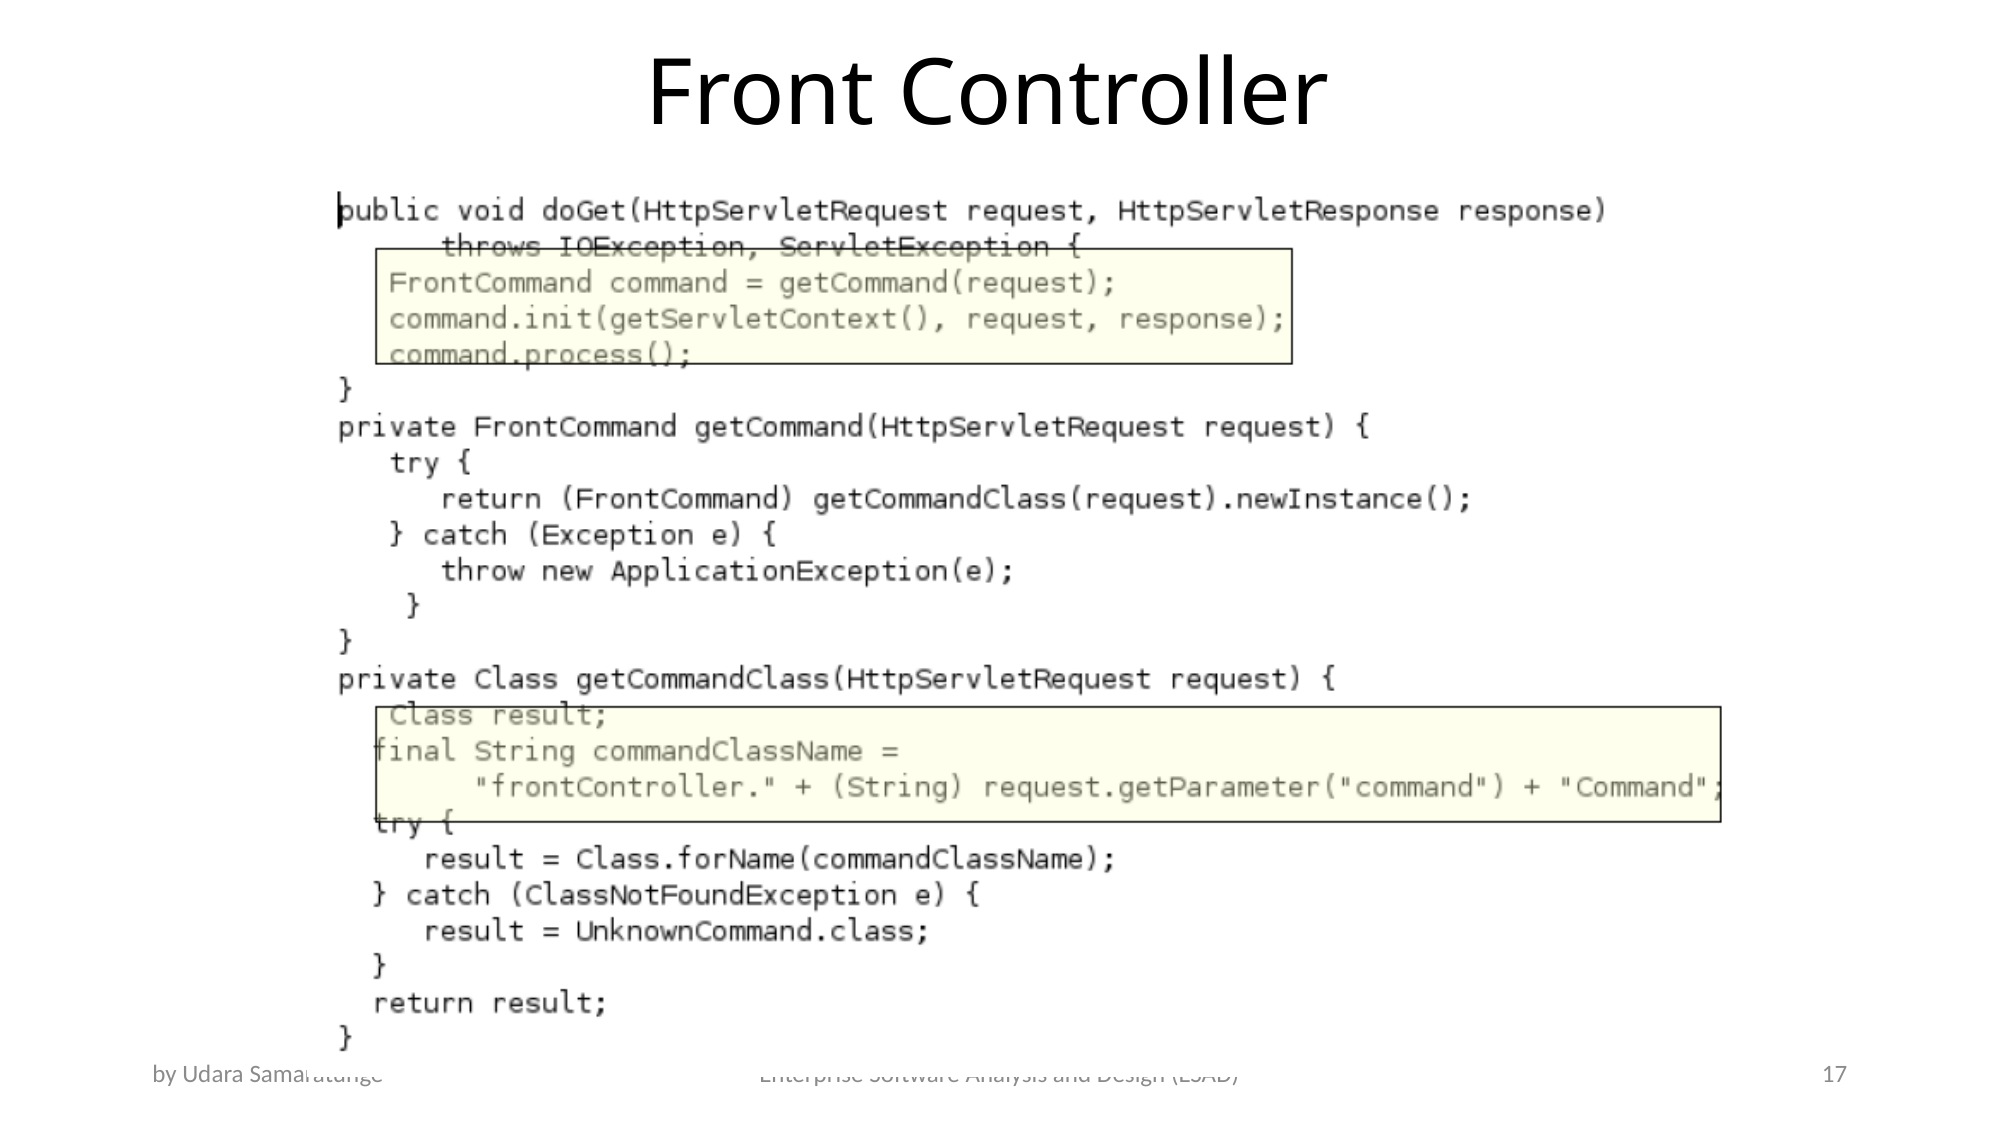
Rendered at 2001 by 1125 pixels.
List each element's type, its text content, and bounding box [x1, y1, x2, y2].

title Front Controller [353, 26, 1647, 163]
picture [307, 166, 1746, 1077]
slide_number 17 [1412, 1042, 1863, 1103]
slide_number by Udara Samaratunge [137, 1042, 588, 1103]
footer Enterprise Software Analysis and Design (ESAD) [662, 1077, 1338, 1103]
